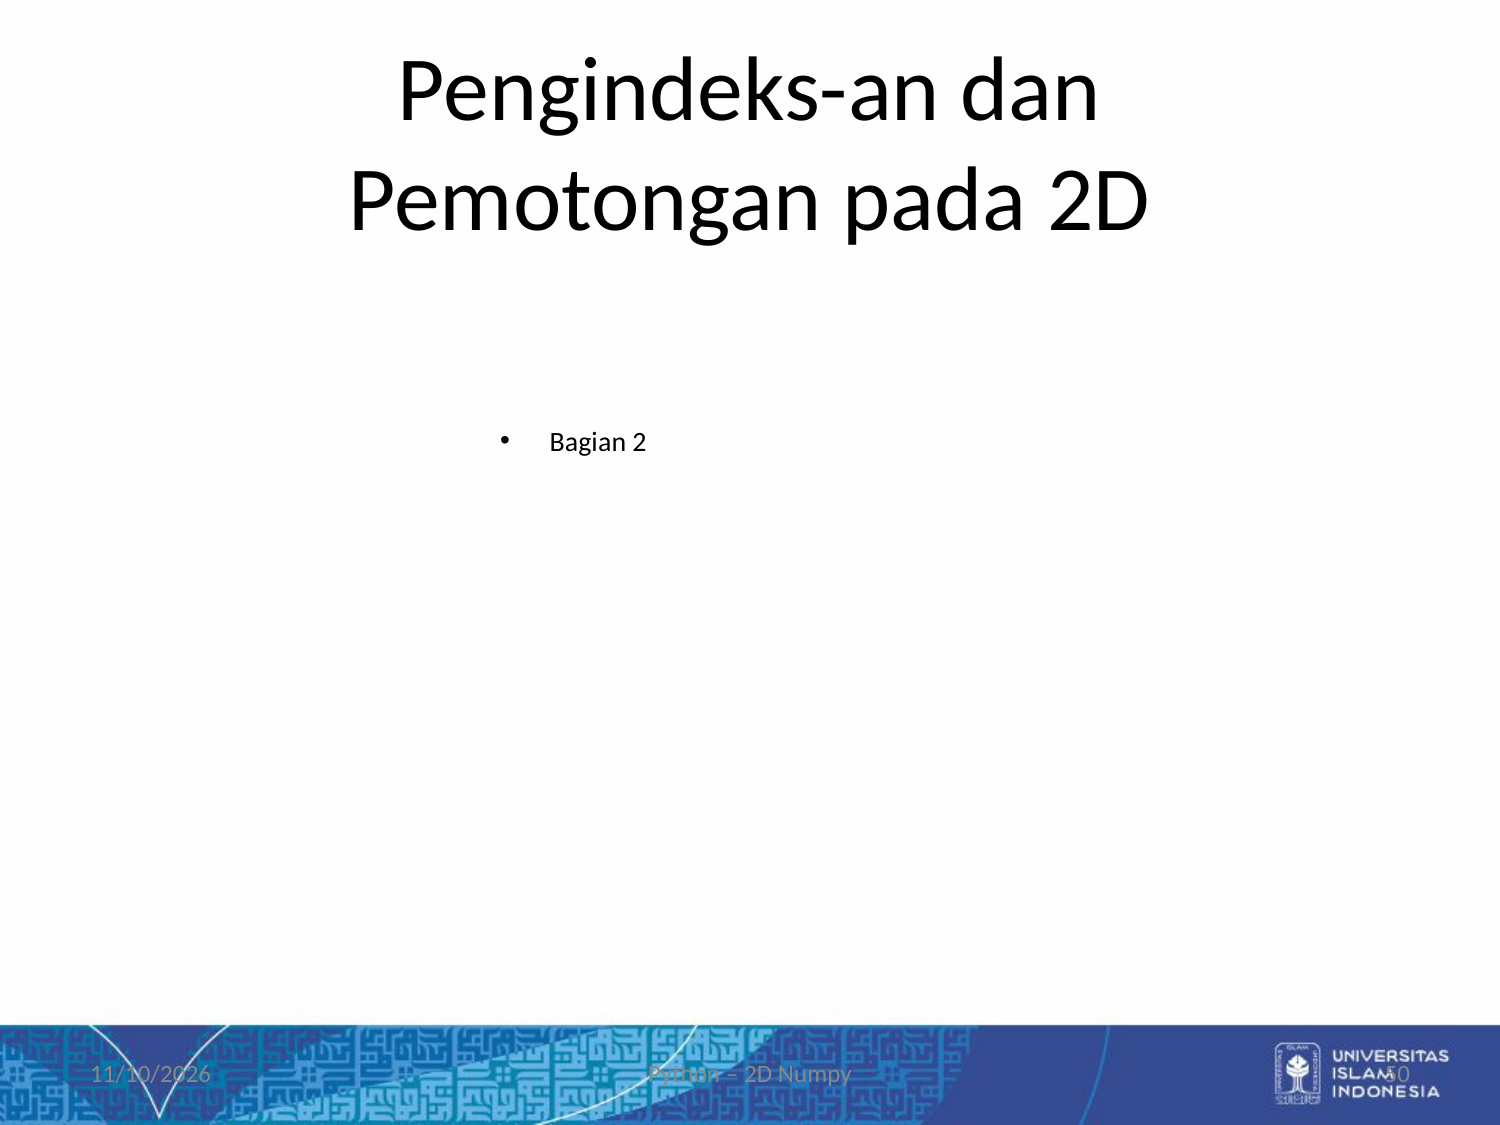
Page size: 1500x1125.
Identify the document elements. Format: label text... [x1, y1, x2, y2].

list Bagian 2 [484, 415, 1500, 465]
picture [0, 0, 1500, 1125]
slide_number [75, 1042, 425, 1103]
title Pengindeks-an dan Pemotongan pada 2D [75, 45, 1425, 233]
slide_number 50 [1074, 1042, 1425, 1103]
footer Python – 2D Numpy [512, 1042, 988, 1103]
